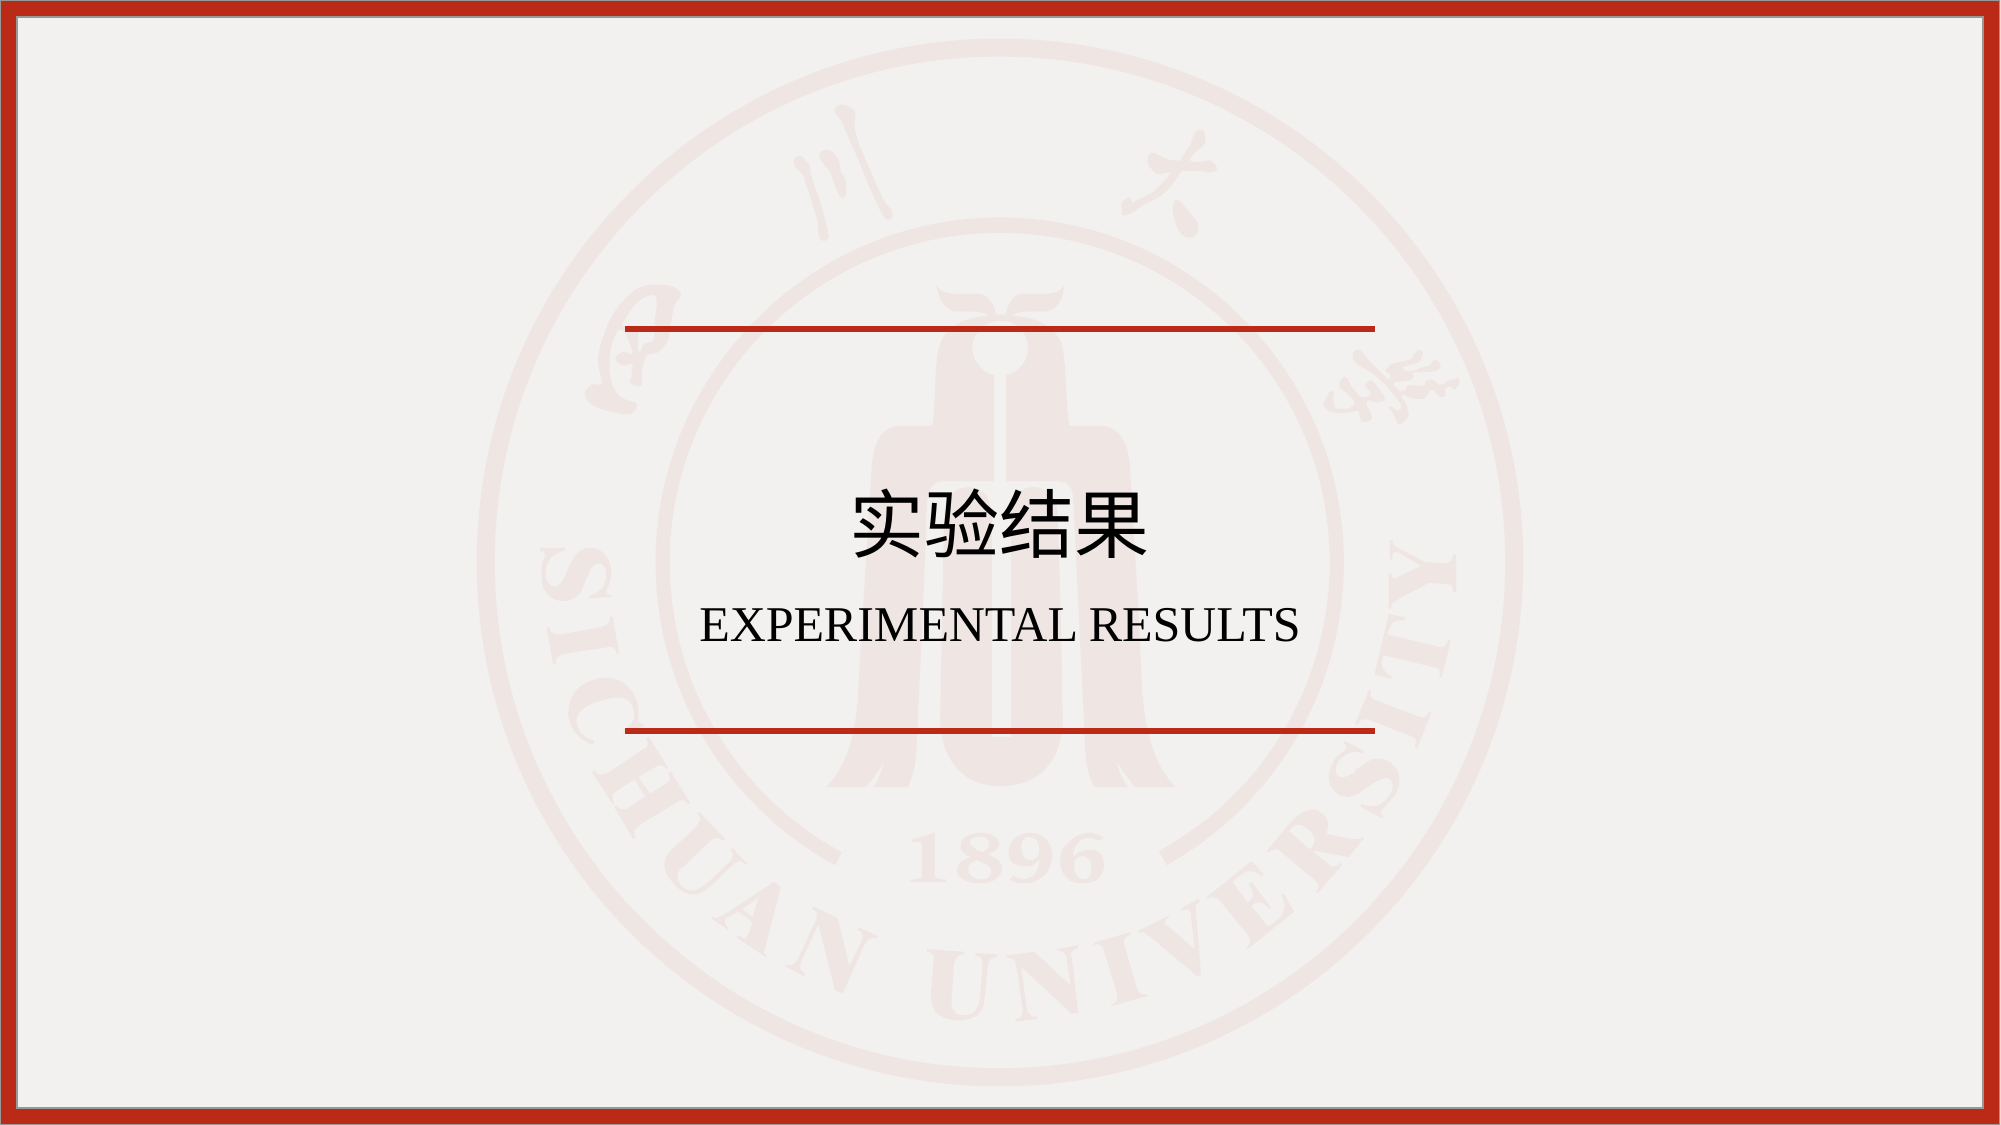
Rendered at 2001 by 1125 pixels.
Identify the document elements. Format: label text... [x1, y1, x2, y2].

subtitle EXPERIMENTAL RESULTS [249, 590, 1750, 863]
title 实验结果 [249, 184, 1750, 576]
